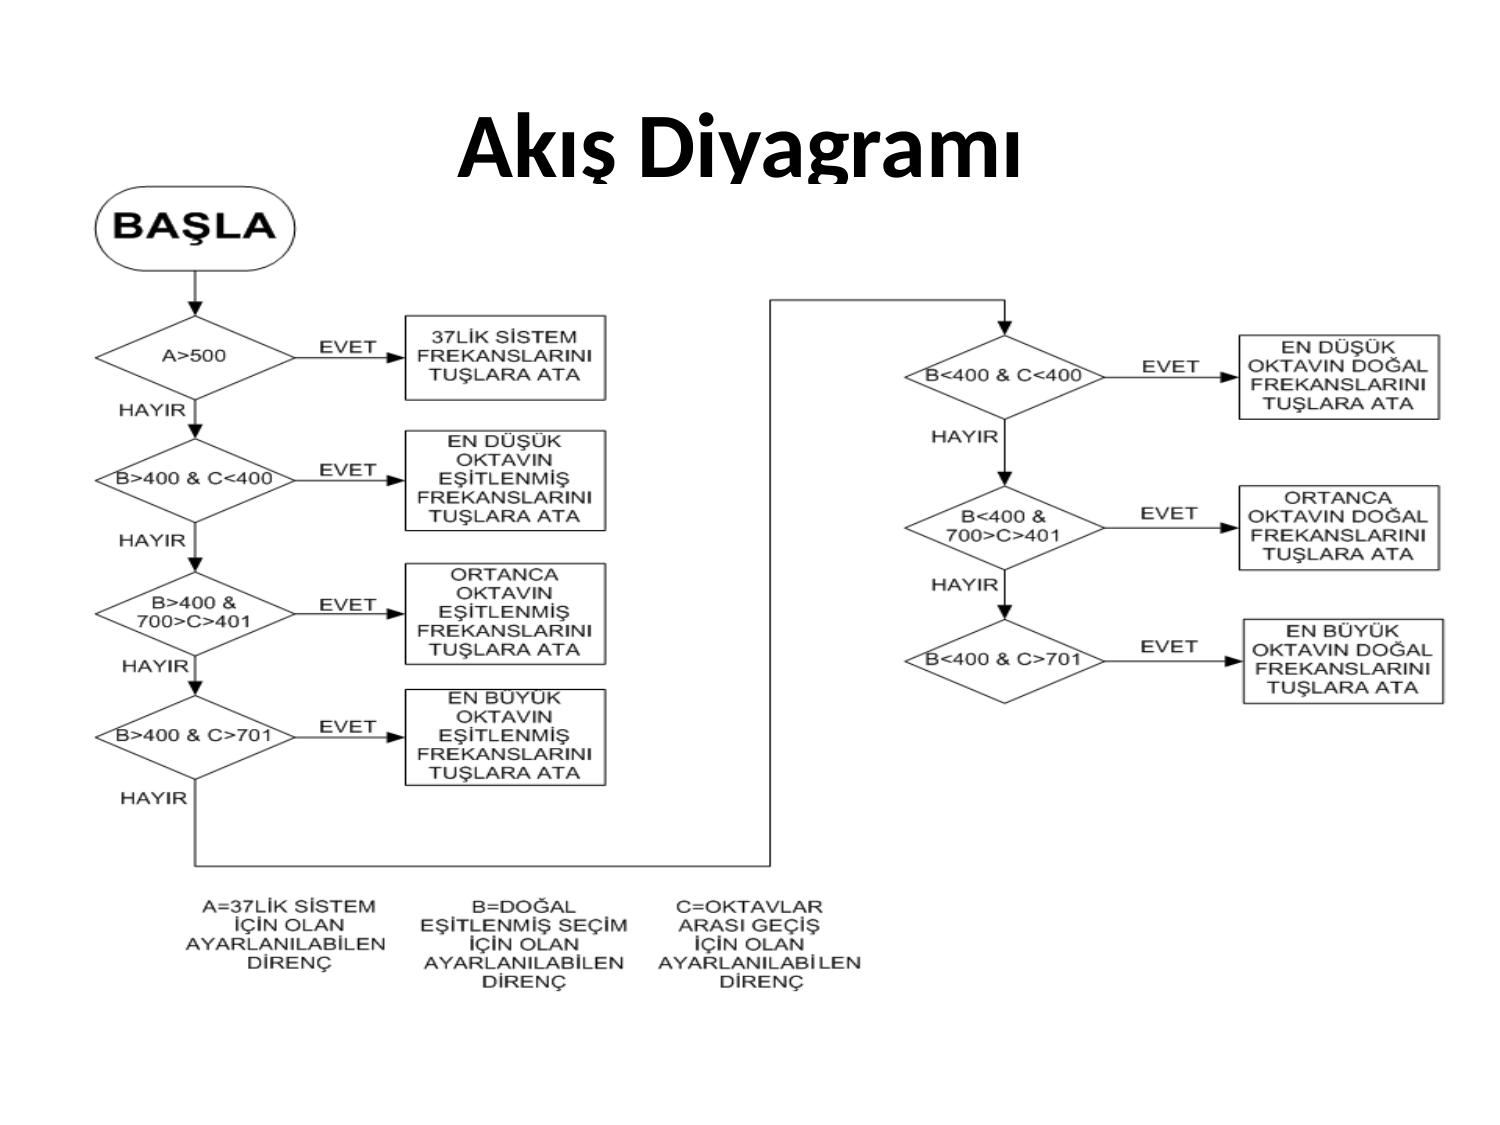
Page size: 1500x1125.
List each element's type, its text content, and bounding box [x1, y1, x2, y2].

picture [64, 184, 1447, 996]
list Akış Diyagramı [442, 78, 1069, 182]
